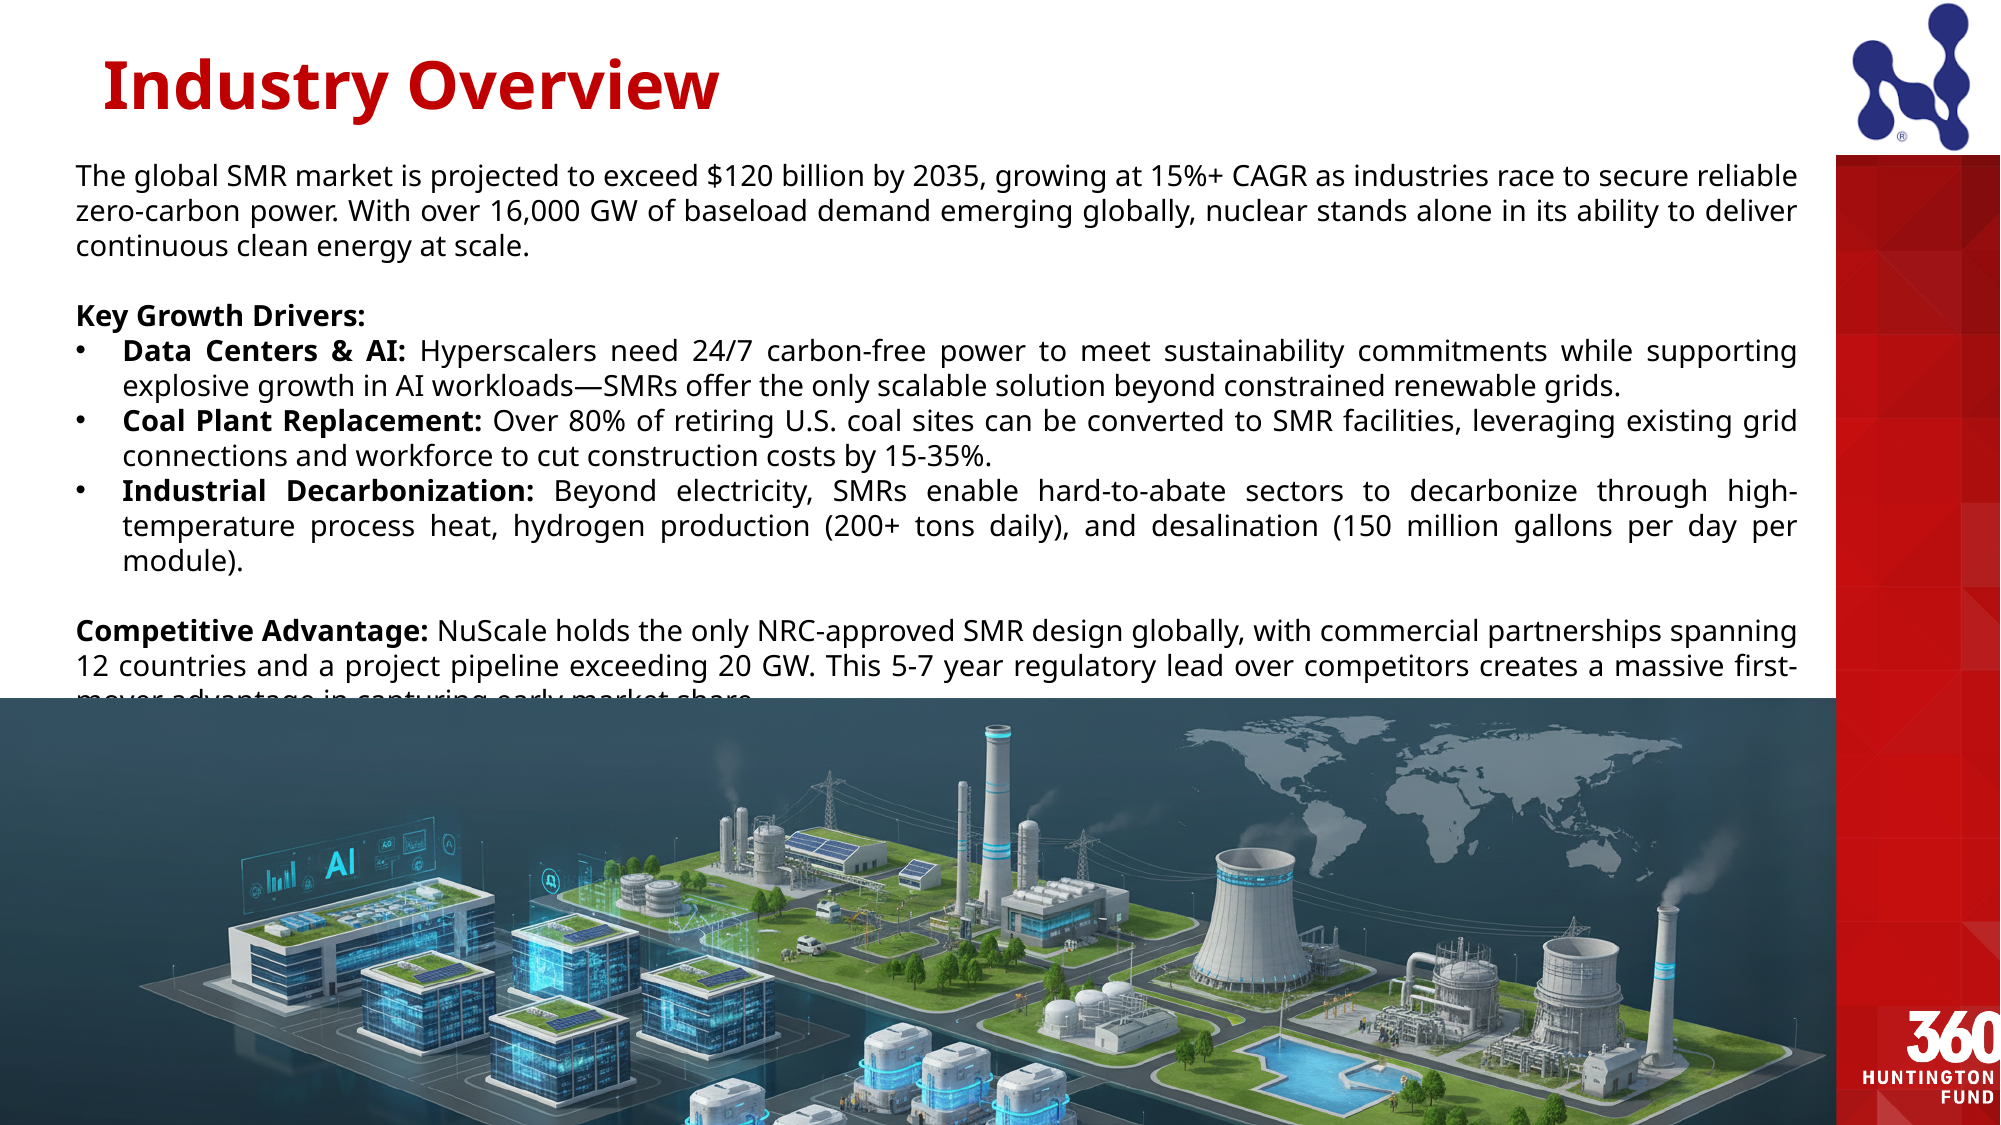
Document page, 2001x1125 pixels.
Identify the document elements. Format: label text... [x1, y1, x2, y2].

title Industry Overview [95, 0, 1822, 197]
text_box The global SMR market is projected to exceed $120 billion by 2035, growing at 15%+ CAGR as industries race to secure reliable zero-carbon power. With over 16,000 GW of baseload demand emerging globally, nuclear stands alone in its ability to deliver continuous clean energy at scale. Key Growth Drivers: Data Centers & AI: Hyperscalers need 24/7 carbon-free power to meet sustainability commitments while supporting explosive growth in AI workloads—SMRs offer the only scalable solution beyond constrained renewable grids. Coal Plant Replacement: Over 80% of retiring U.S. coal sites can be converted to SMR facilities, leveraging existing grid connections and workforce to cut construction costs by 15-35%. Industrial Decarbonization: Beyond electricity, SMRs enable hard-to-abate sectors to decarbonize through high-temperature process heat, hydrogen production (200+ tons daily), and desalination (150 million gallons per day per module). Competitive Advantage: NuScale holds the only NRC-approved SMR design globally, with commercial partnerships spanning 12 countries and a project pipeline exceeding 20 GW. This 5-7 year regulatory lead over competitors creates a massive first-mover advantage in capturing early market share. [68, 149, 1807, 698]
picture [0, 0, 2000, 1125]
